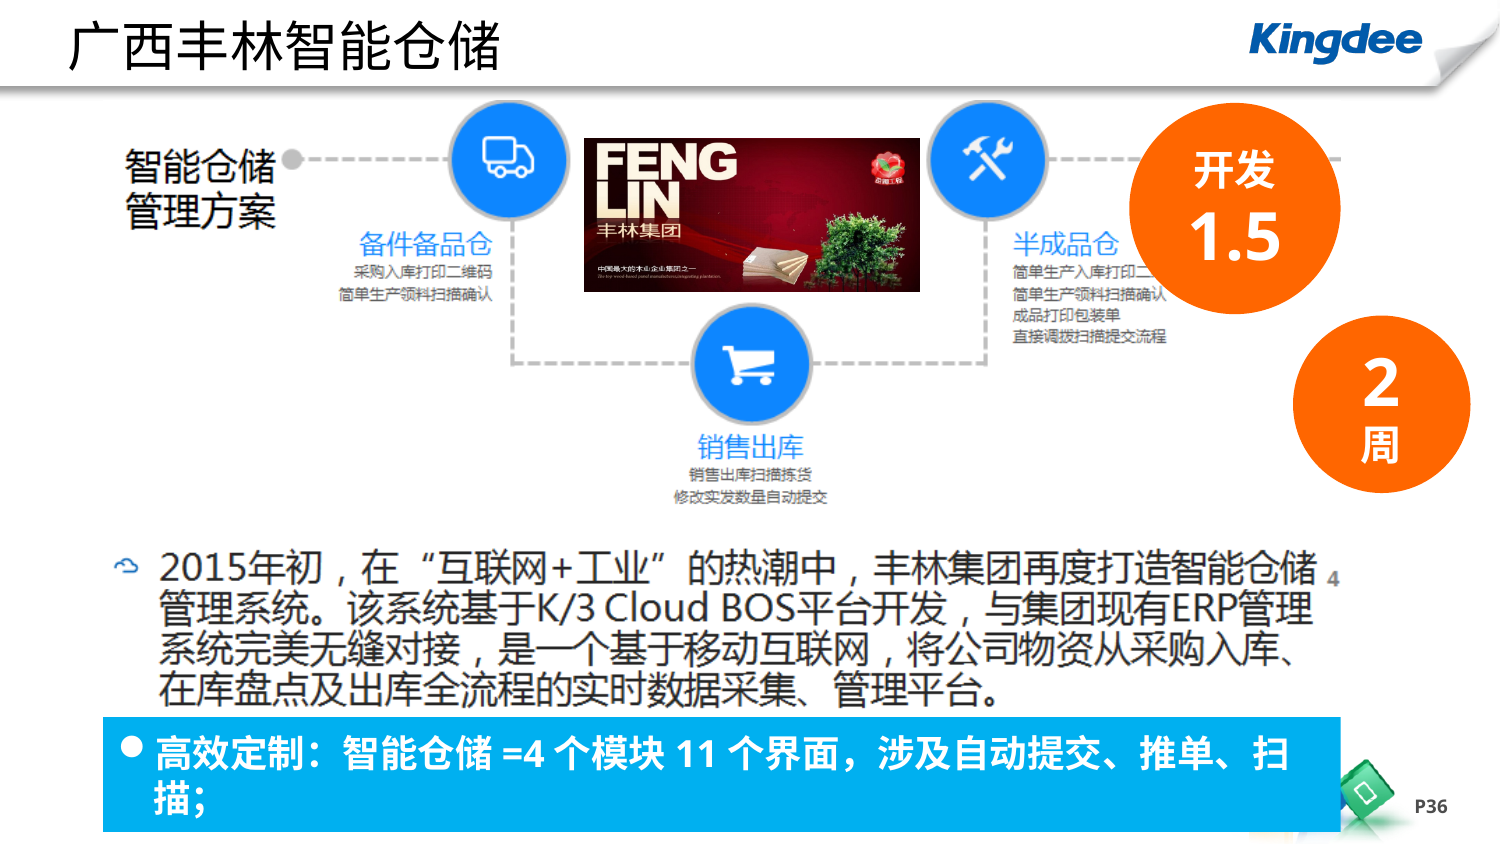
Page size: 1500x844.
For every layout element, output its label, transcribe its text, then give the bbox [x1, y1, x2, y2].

text_box 广西丰林智能仓储 [52, 4, 1424, 85]
picture [0, 0, 1500, 86]
text_box 高效定制：智能仓储=4个模块11个界面，涉及自动提交、推单、扫描； [101, 722, 1343, 834]
text_box 2 周 [1344, 313, 1473, 496]
picture [102, 100, 1341, 716]
picture [1222, 754, 1425, 844]
